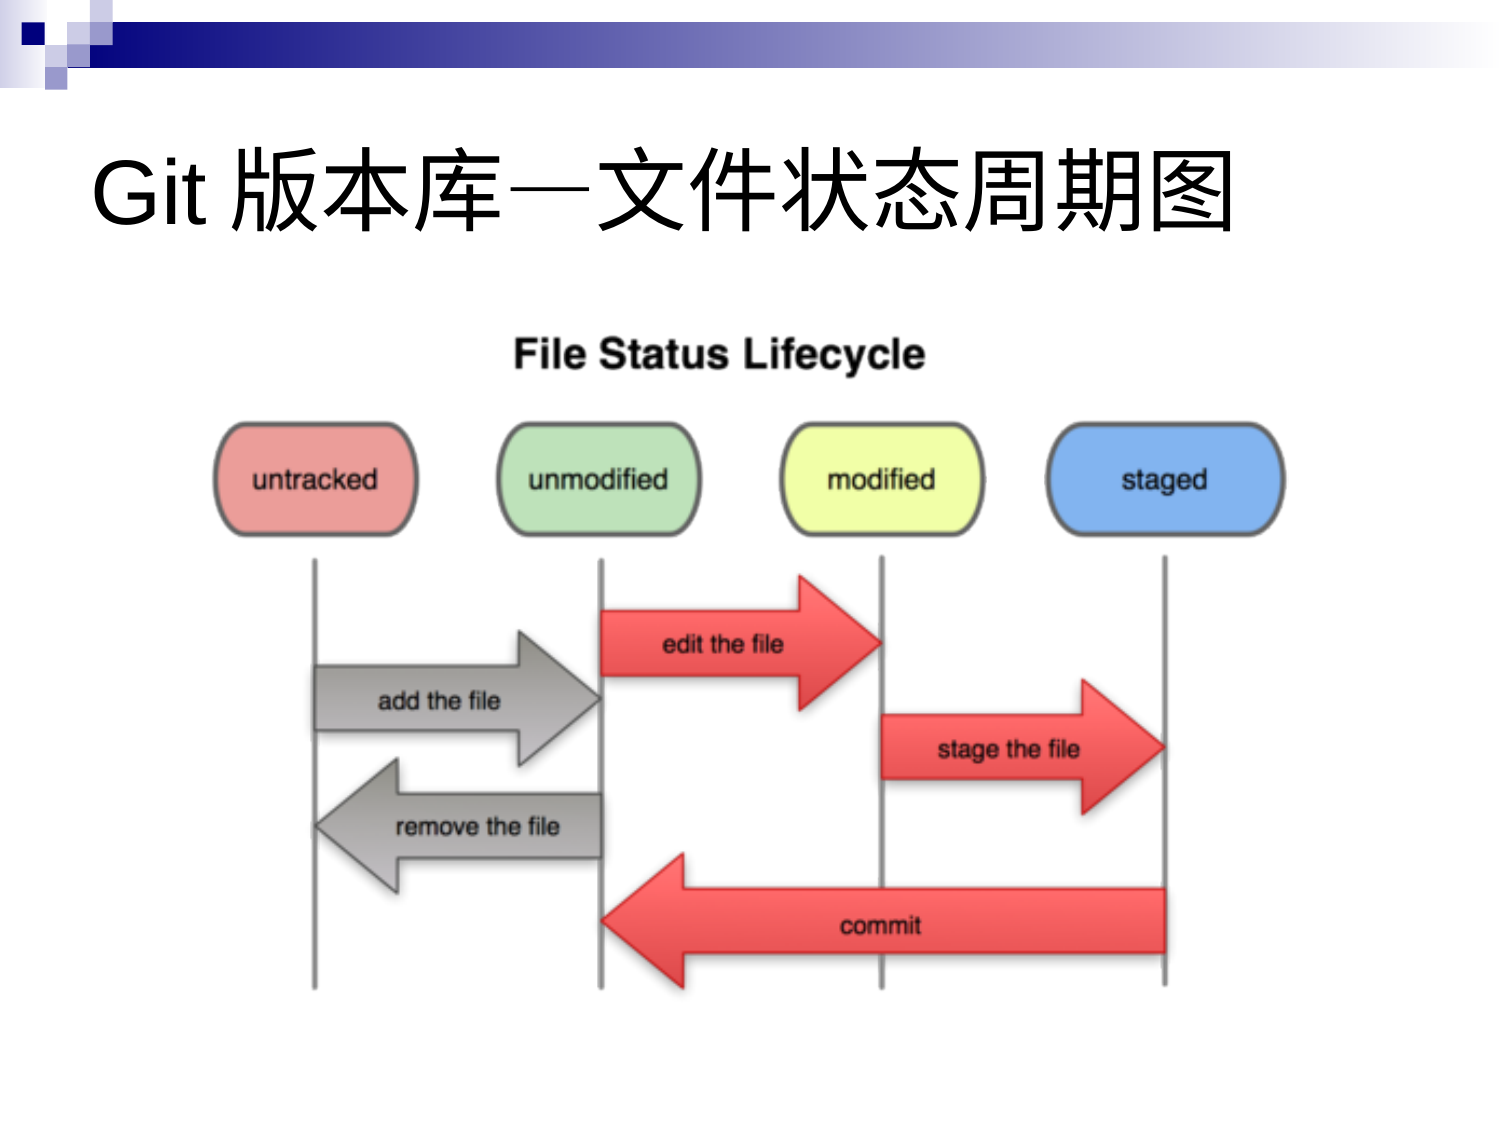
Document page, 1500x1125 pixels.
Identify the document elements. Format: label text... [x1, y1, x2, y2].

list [210, 327, 1290, 1012]
title Git版本库—文件状态周期图 [74, 74, 1426, 301]
